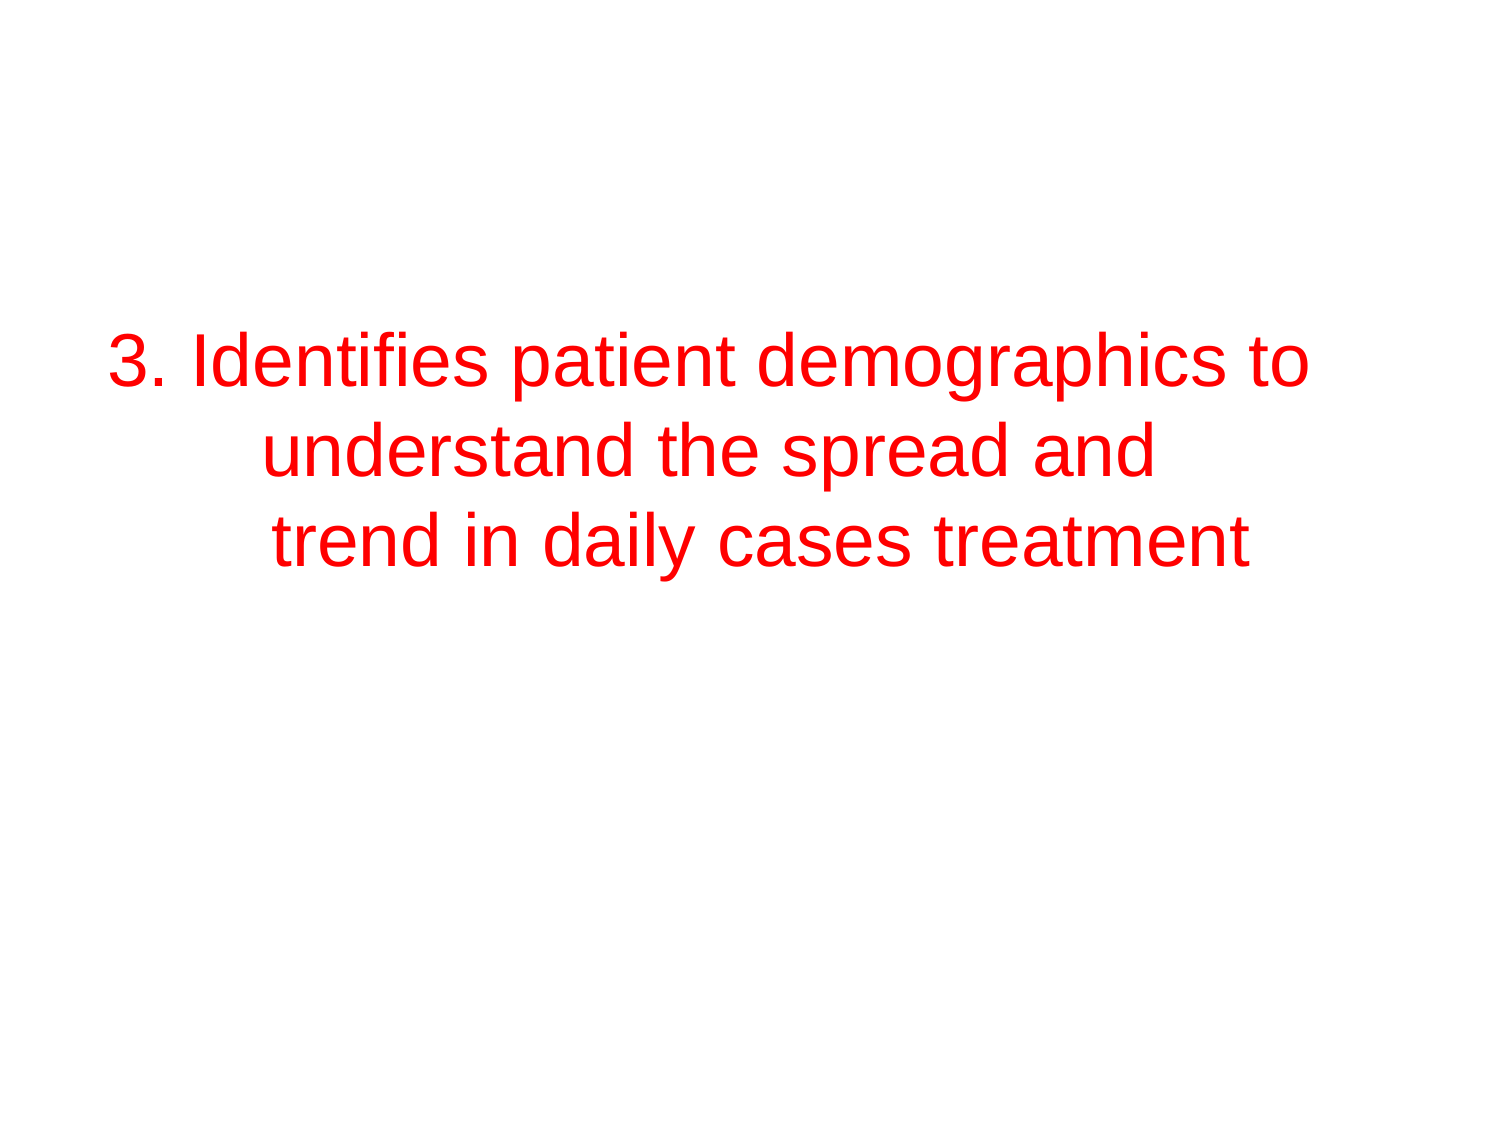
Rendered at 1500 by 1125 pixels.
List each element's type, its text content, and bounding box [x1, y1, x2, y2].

title 3. Identifies patient demographics to understand the spread and trend in daily cases treatment [64, 196, 1355, 787]
